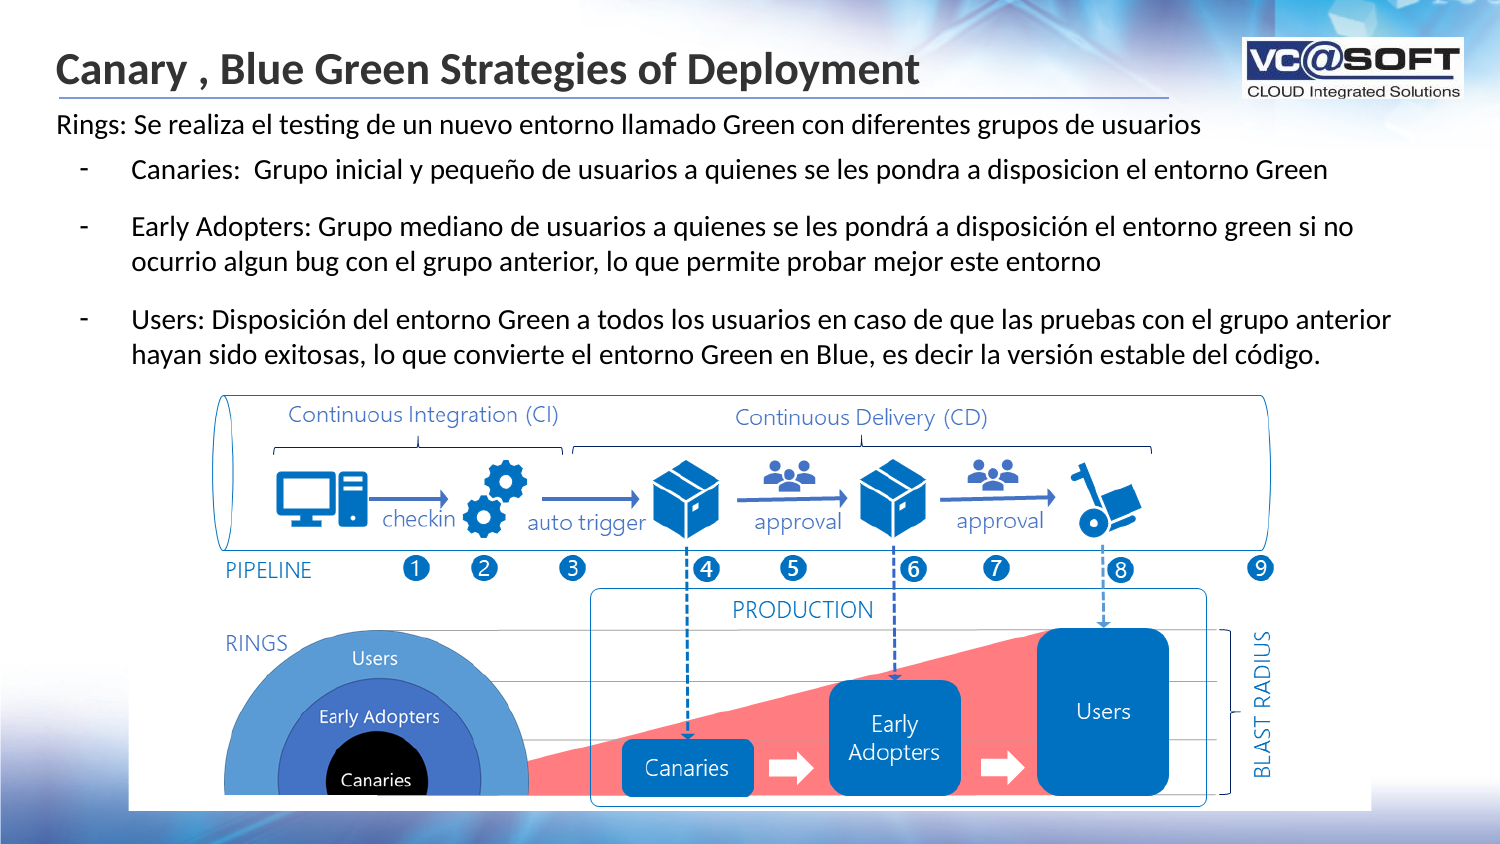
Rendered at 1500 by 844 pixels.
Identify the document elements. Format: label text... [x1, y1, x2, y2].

picture [579, 0, 1500, 150]
title Canary , Blue Green Strategies of Deployment [40, 33, 1426, 98]
list Rings: Se realiza el testing de un nuevo entorno llamado Green con diferentes grupos de usuarios Canaries: Grupo inicial y pequeño de usuarios a quienes se les pondra a disposicion el entorno Green Early Adopters: Grupo mediano de usuarios a quienes se les pondrá a disposición el entorno green si no ocurrio algun bug con el grupo anterior, lo que permite probar mejor este entorno Users: Disposición del entorno Green a todos los usuarios en caso de que las pruebas con el grupo anterior hayan sido exitosas, lo que convierte el entorno Green en Blue, es decir la versión estable del código. [41, 97, 1425, 415]
picture [0, 391, 1500, 844]
